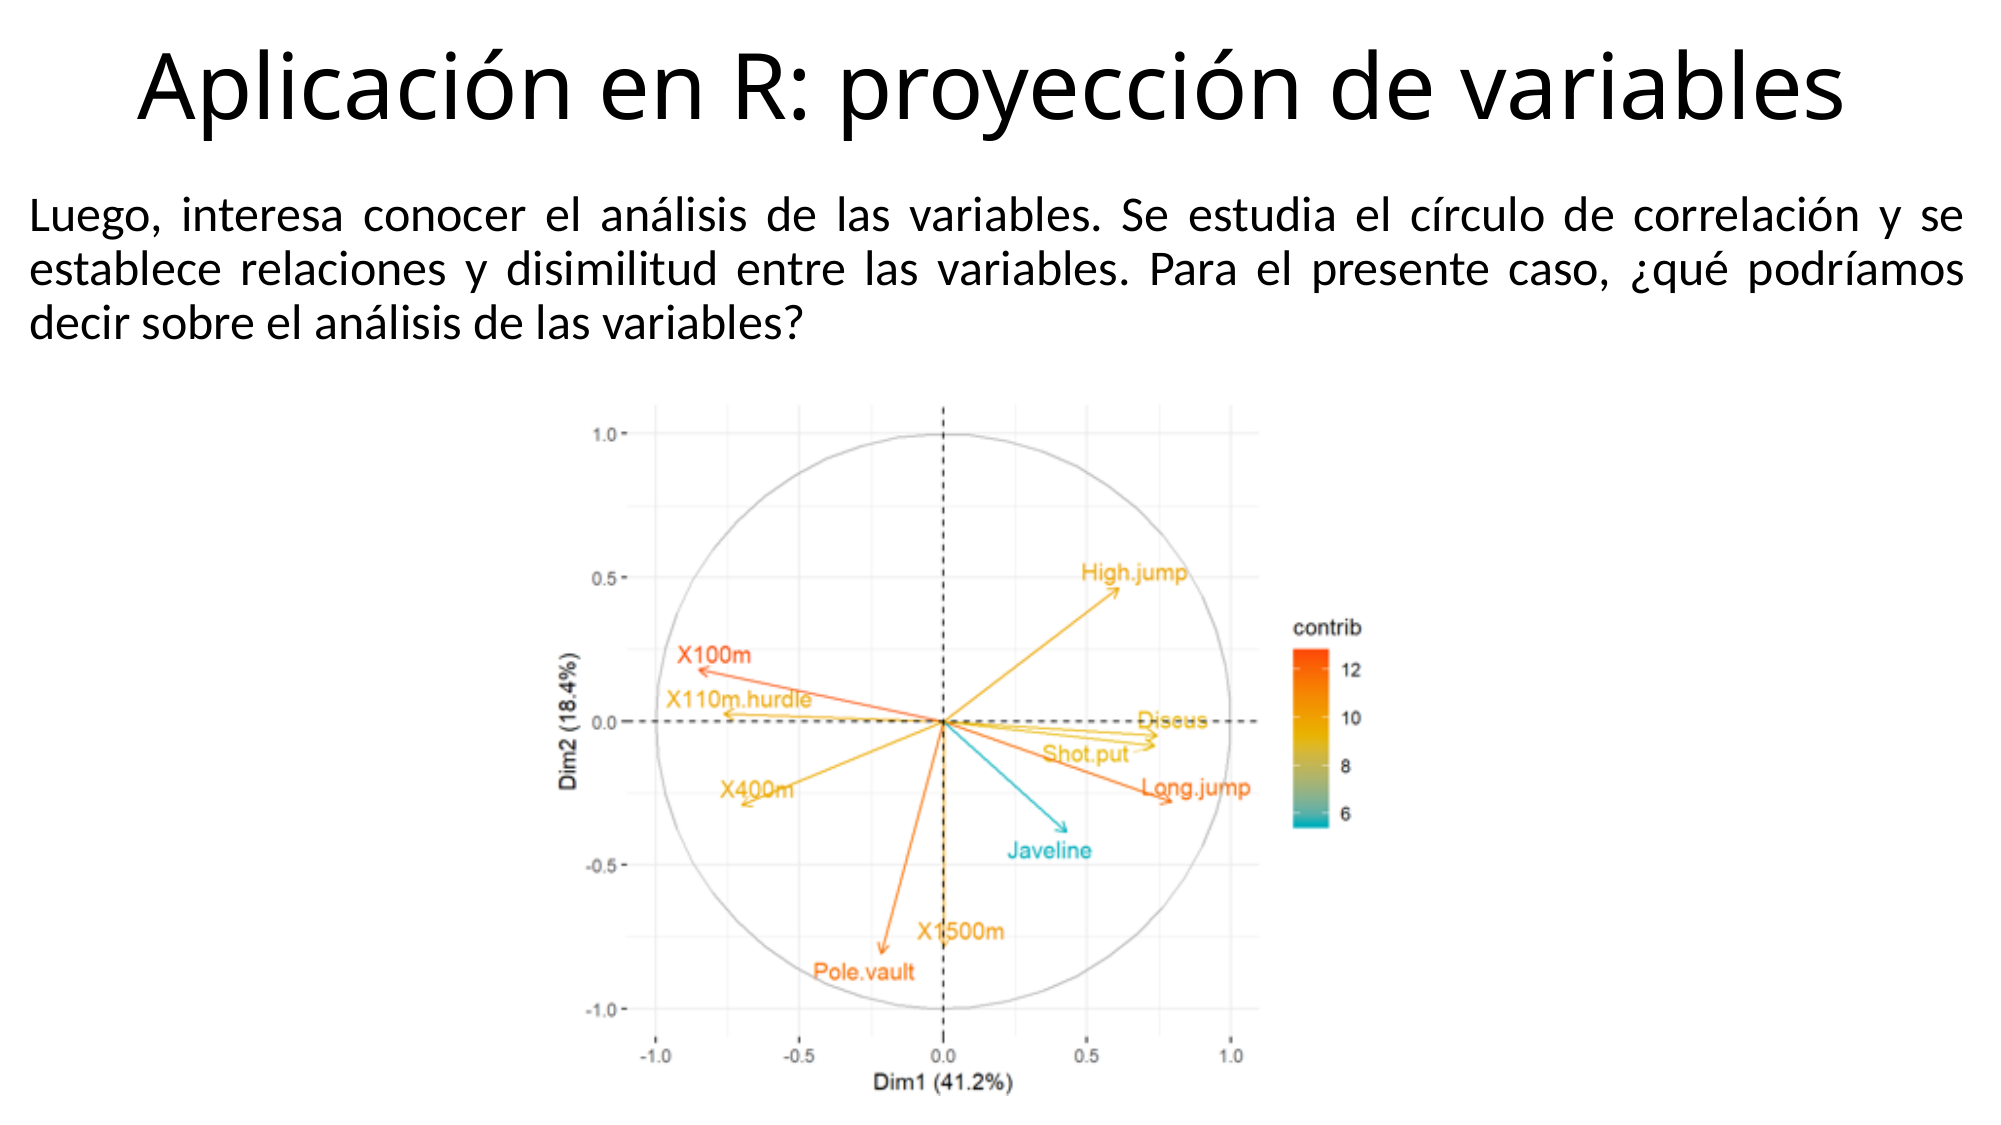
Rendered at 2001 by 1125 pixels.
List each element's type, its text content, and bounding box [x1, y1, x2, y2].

picture [540, 401, 1379, 1096]
text_box Aplicación en R: proyección de variables [53, 16, 1933, 164]
list Luego, interesa conocer el análisis de las variables. Se estudia el círculo de correlación y se establece relaciones y disimilitud entre las variables. Para el presente caso, ¿qué podríamos decir sobre el análisis de las variables? [14, 180, 1982, 895]
